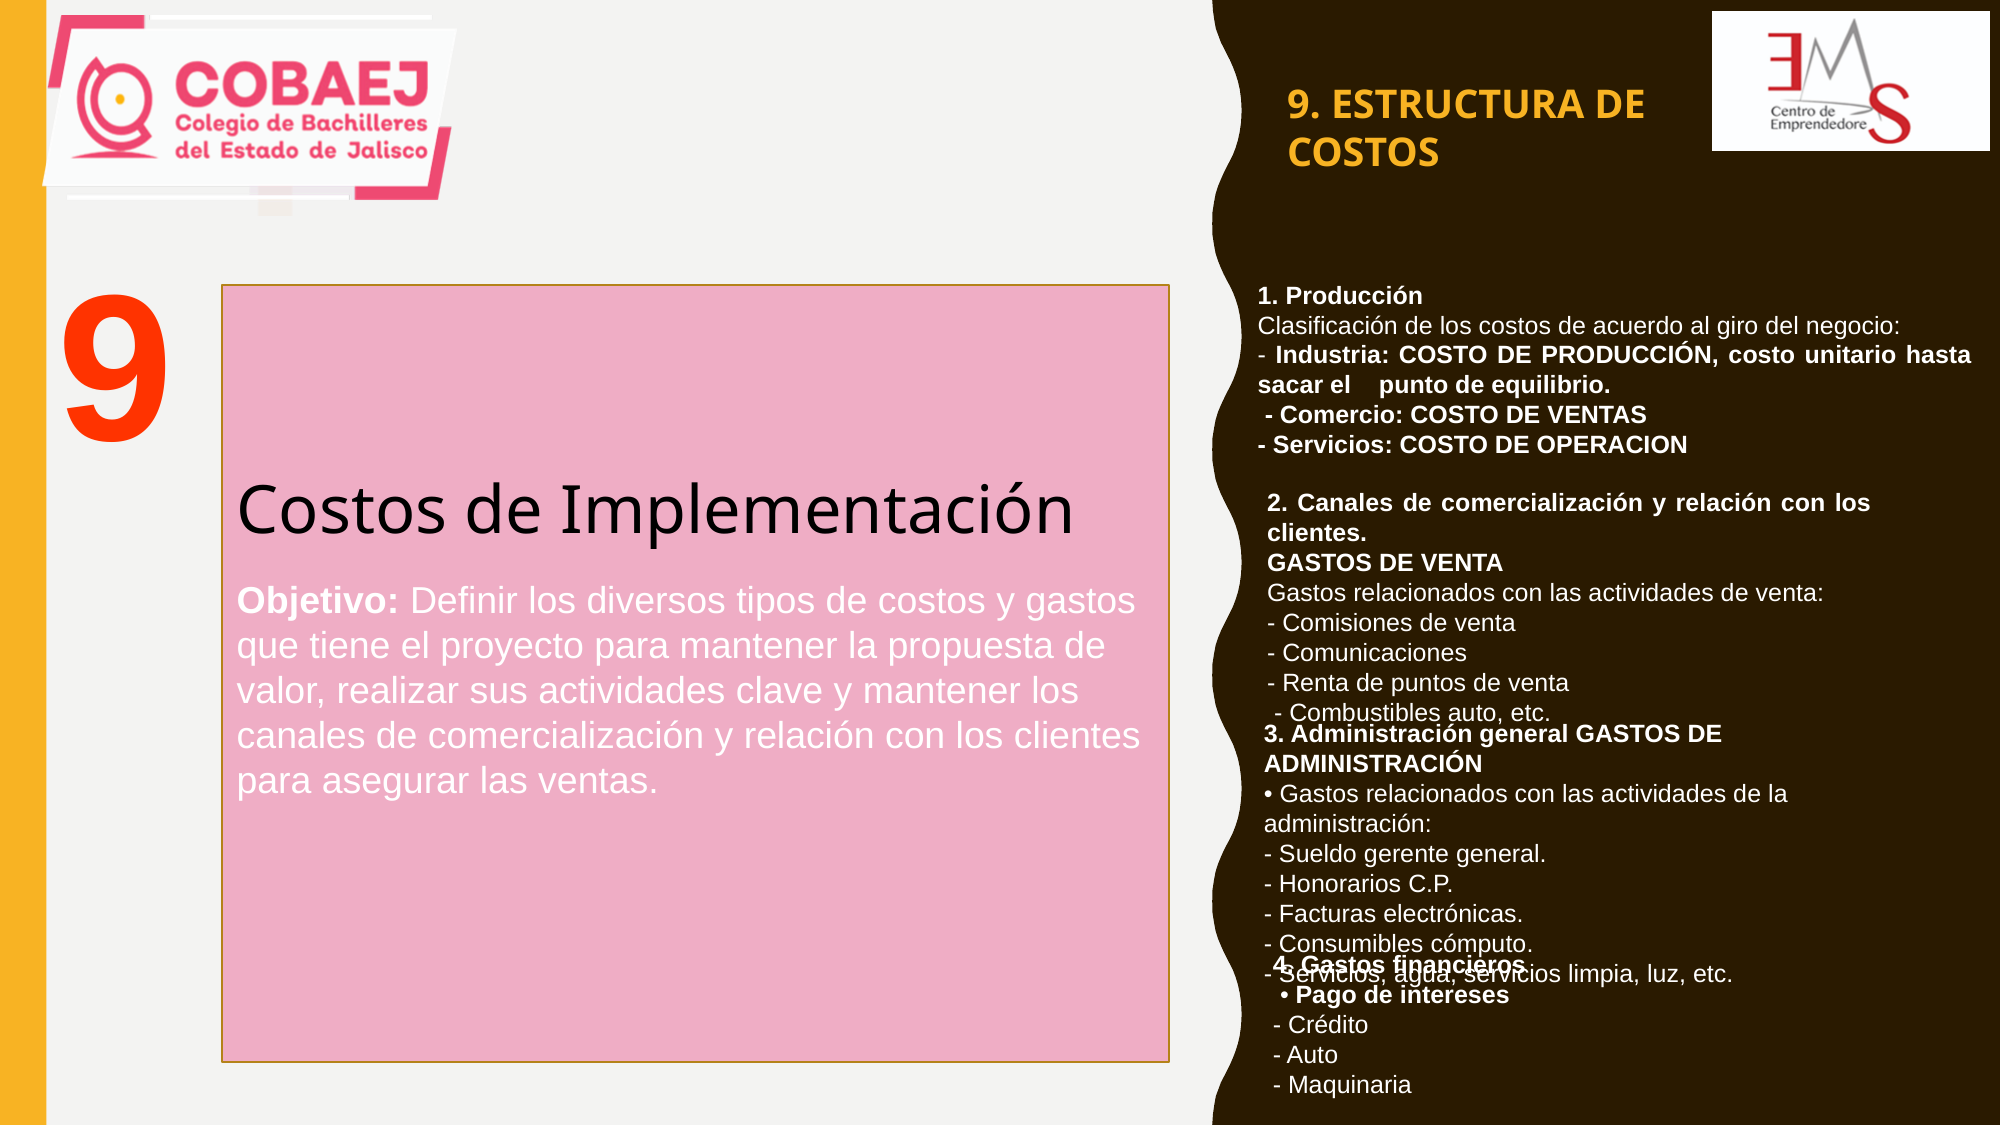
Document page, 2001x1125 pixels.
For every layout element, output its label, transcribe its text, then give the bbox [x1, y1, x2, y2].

text_box 2. Canales de comercialización y relación con los clientes. GASTOS DE VENTA Gastos relacionados con las actividades de venta: - Comisiones de venta - Comunicaciones - Renta de puntos de venta - Combustibles auto, etc. [1252, 479, 1888, 710]
picture [42, 15, 458, 216]
text_box 9 [42, 224, 199, 490]
text_box 3. Administración general GASTOS DE ADMINISTRACIÓN • Gastos relacionados con las actividades de la administración: - Sueldo gerente general. - Honorarios C.P. - Facturas electrónicas. - Consumibles cómputo. - Servicios, agua, servicios limpia, luz, etc. [1248, 710, 1962, 995]
text_box Costos de Implementación Objetivo: Definir los diversos tipos de costos y gastos que tiene el proyecto para mantener la propuesta de valor, realizar sus actividades clave y mantener los canales de comercialización y relación con los clientes para asegurar las ventas. [221, 285, 1169, 1063]
text_box 4. Gastos financieros • Pago de intereses - Crédito - Auto - Maquinaria [1257, 941, 1929, 1106]
text_box 1. Producción Clasificación de los costos de acuerdo al giro del negocio: - Industria: COSTO DE PRODUCCIÓN, costo unitario hasta sacar el punto de equilibrio. - Comercio: COSTO DE VENTAS - Servicios: COSTO DE OPERACION [1242, 271, 1988, 467]
title 9. ESTRUCTURA DE COSTOS [1272, 49, 1782, 182]
picture [1712, 11, 1990, 152]
